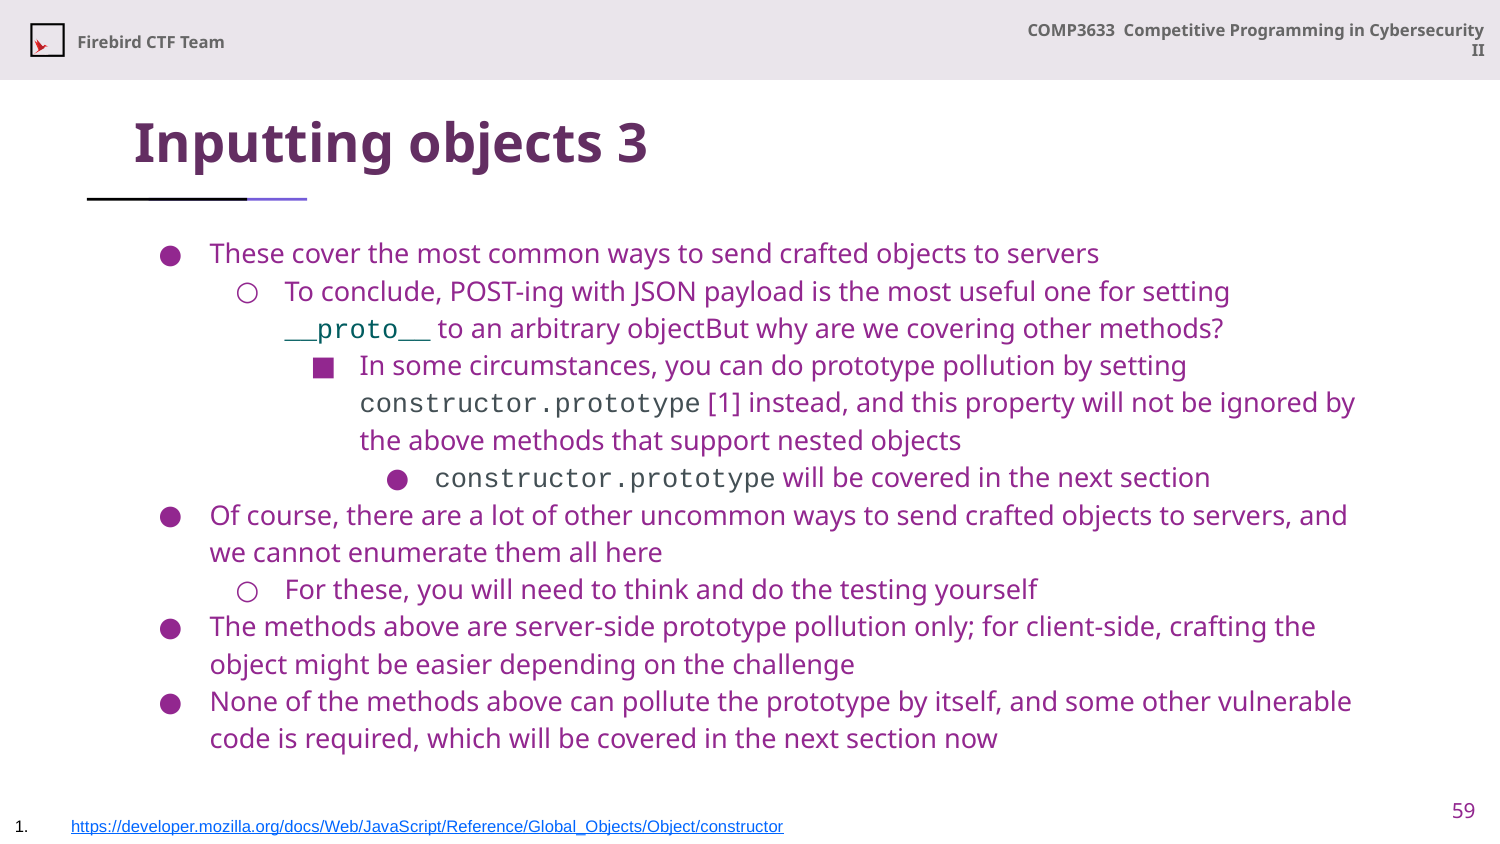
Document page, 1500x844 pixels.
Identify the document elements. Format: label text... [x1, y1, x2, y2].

title Inputting objects 3 [119, 93, 1381, 182]
text_box https://developer.mozilla.org/docs/Web/JavaScript/Reference/Global_Objects/Object/constructor [0, 808, 1056, 844]
slide_number 59 [1400, 779, 1491, 844]
list These cover the most common ways to send crafted objects to servers To conclude, POST-ing with JSON payload is the most useful one for setting __proto__ to an arbitrary objectBut why are we covering other methods? In some circumstances, you can do prototype pollution by setting constructor.prototype [1] instead, and this property will not be ignored by the above methods that support nested objects constructor.prototype will be covered in the next section Of course, there are a lot of other uncommon ways to send crafted objects to servers, and we cannot enumerate them all here For these, you will need to think and do the testing yourself The methods above are server-side prototype pollution only; for client-side, crafting the object might be easier depending on the challenge None of the methods above can pollute the prototype by itself, and some other vulnerable code is required, which will be covered in the next section now [119, 216, 1381, 780]
picture [26, 19, 69, 61]
